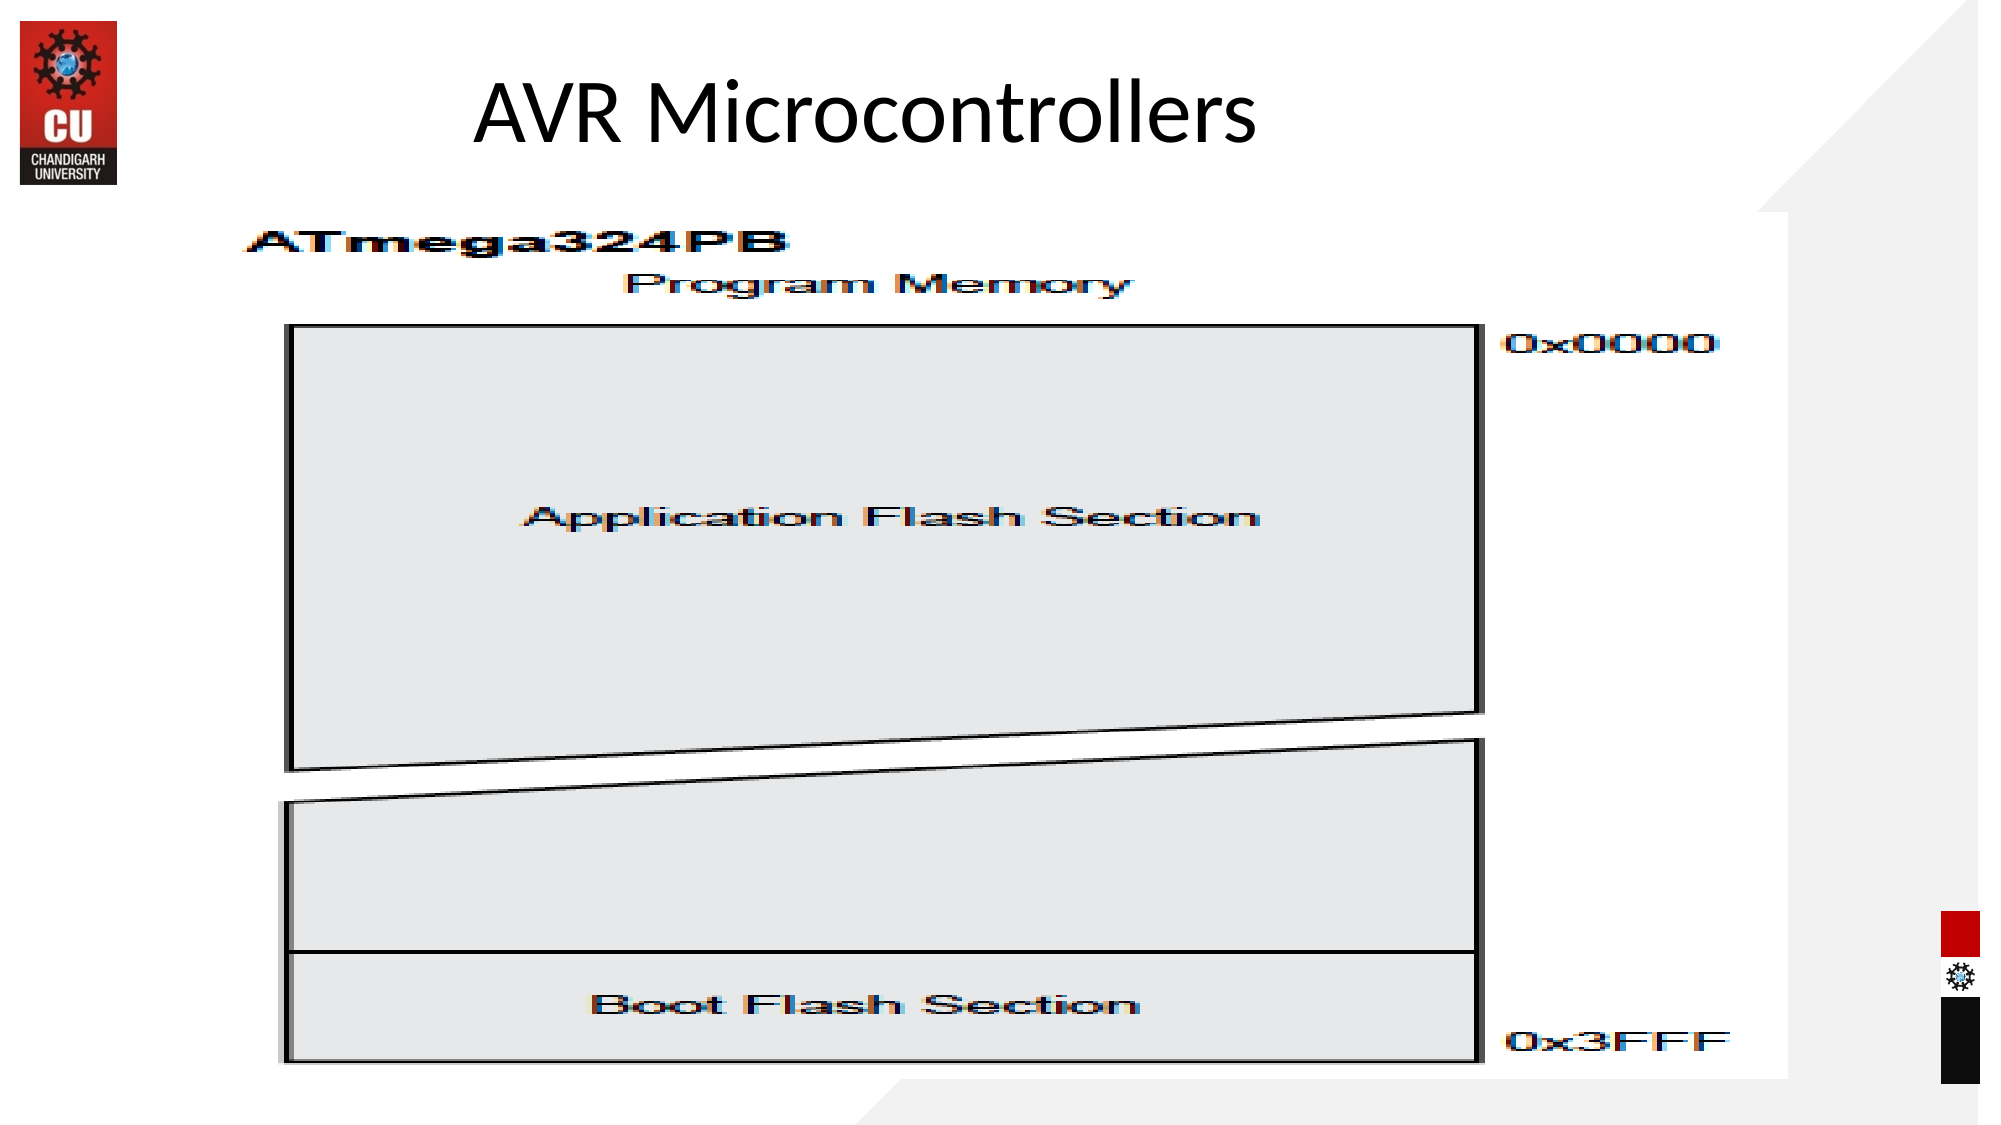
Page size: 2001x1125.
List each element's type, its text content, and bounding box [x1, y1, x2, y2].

picture [19, 0, 1980, 1125]
text_box AVR Microcontrollers [473, 50, 1527, 165]
